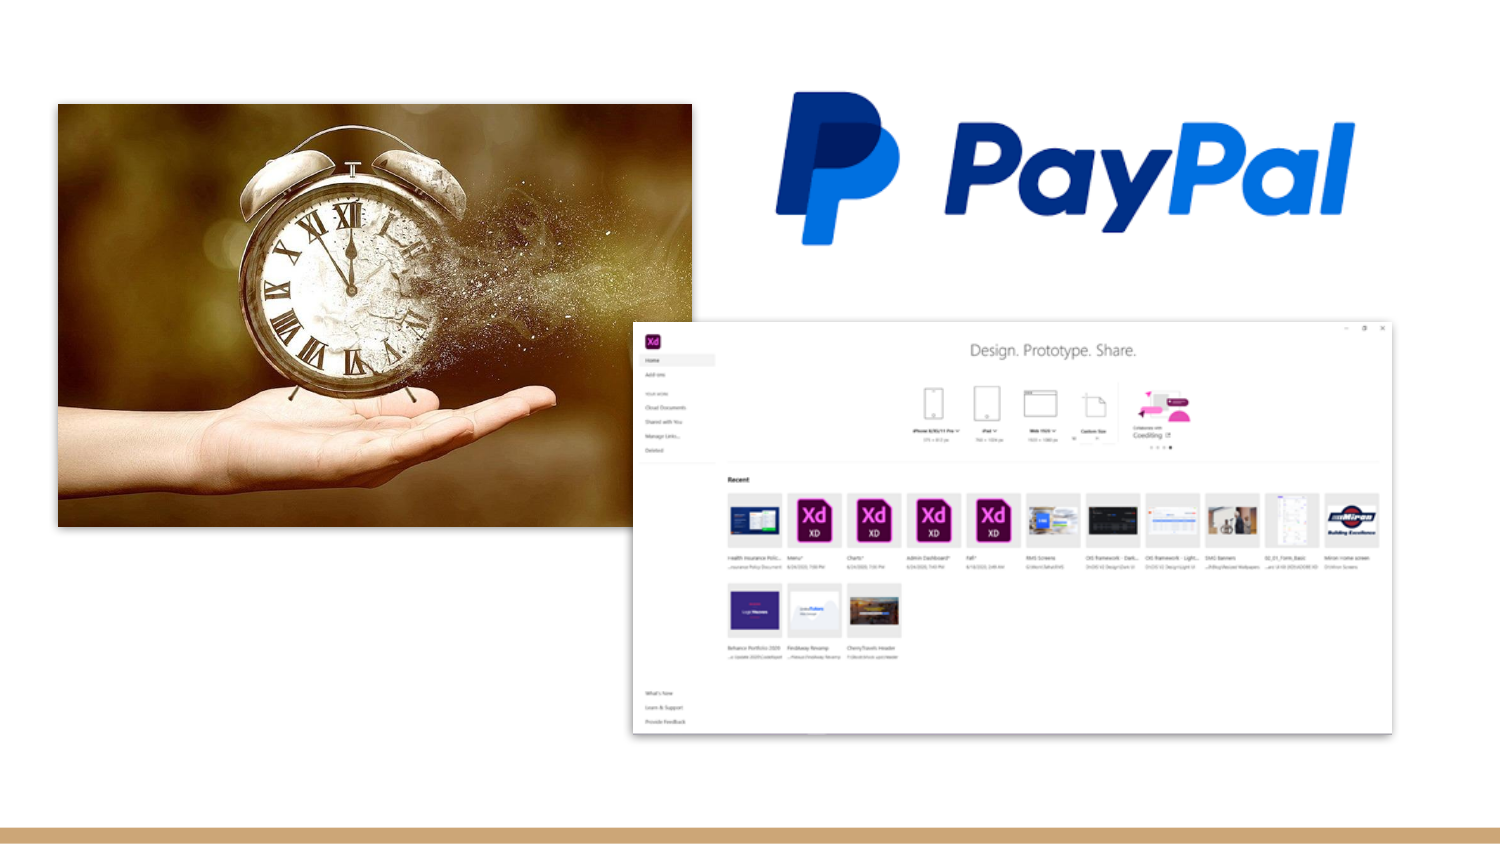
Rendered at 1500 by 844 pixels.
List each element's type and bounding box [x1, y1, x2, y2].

picture [58, 104, 1393, 735]
picture [768, 85, 1417, 256]
